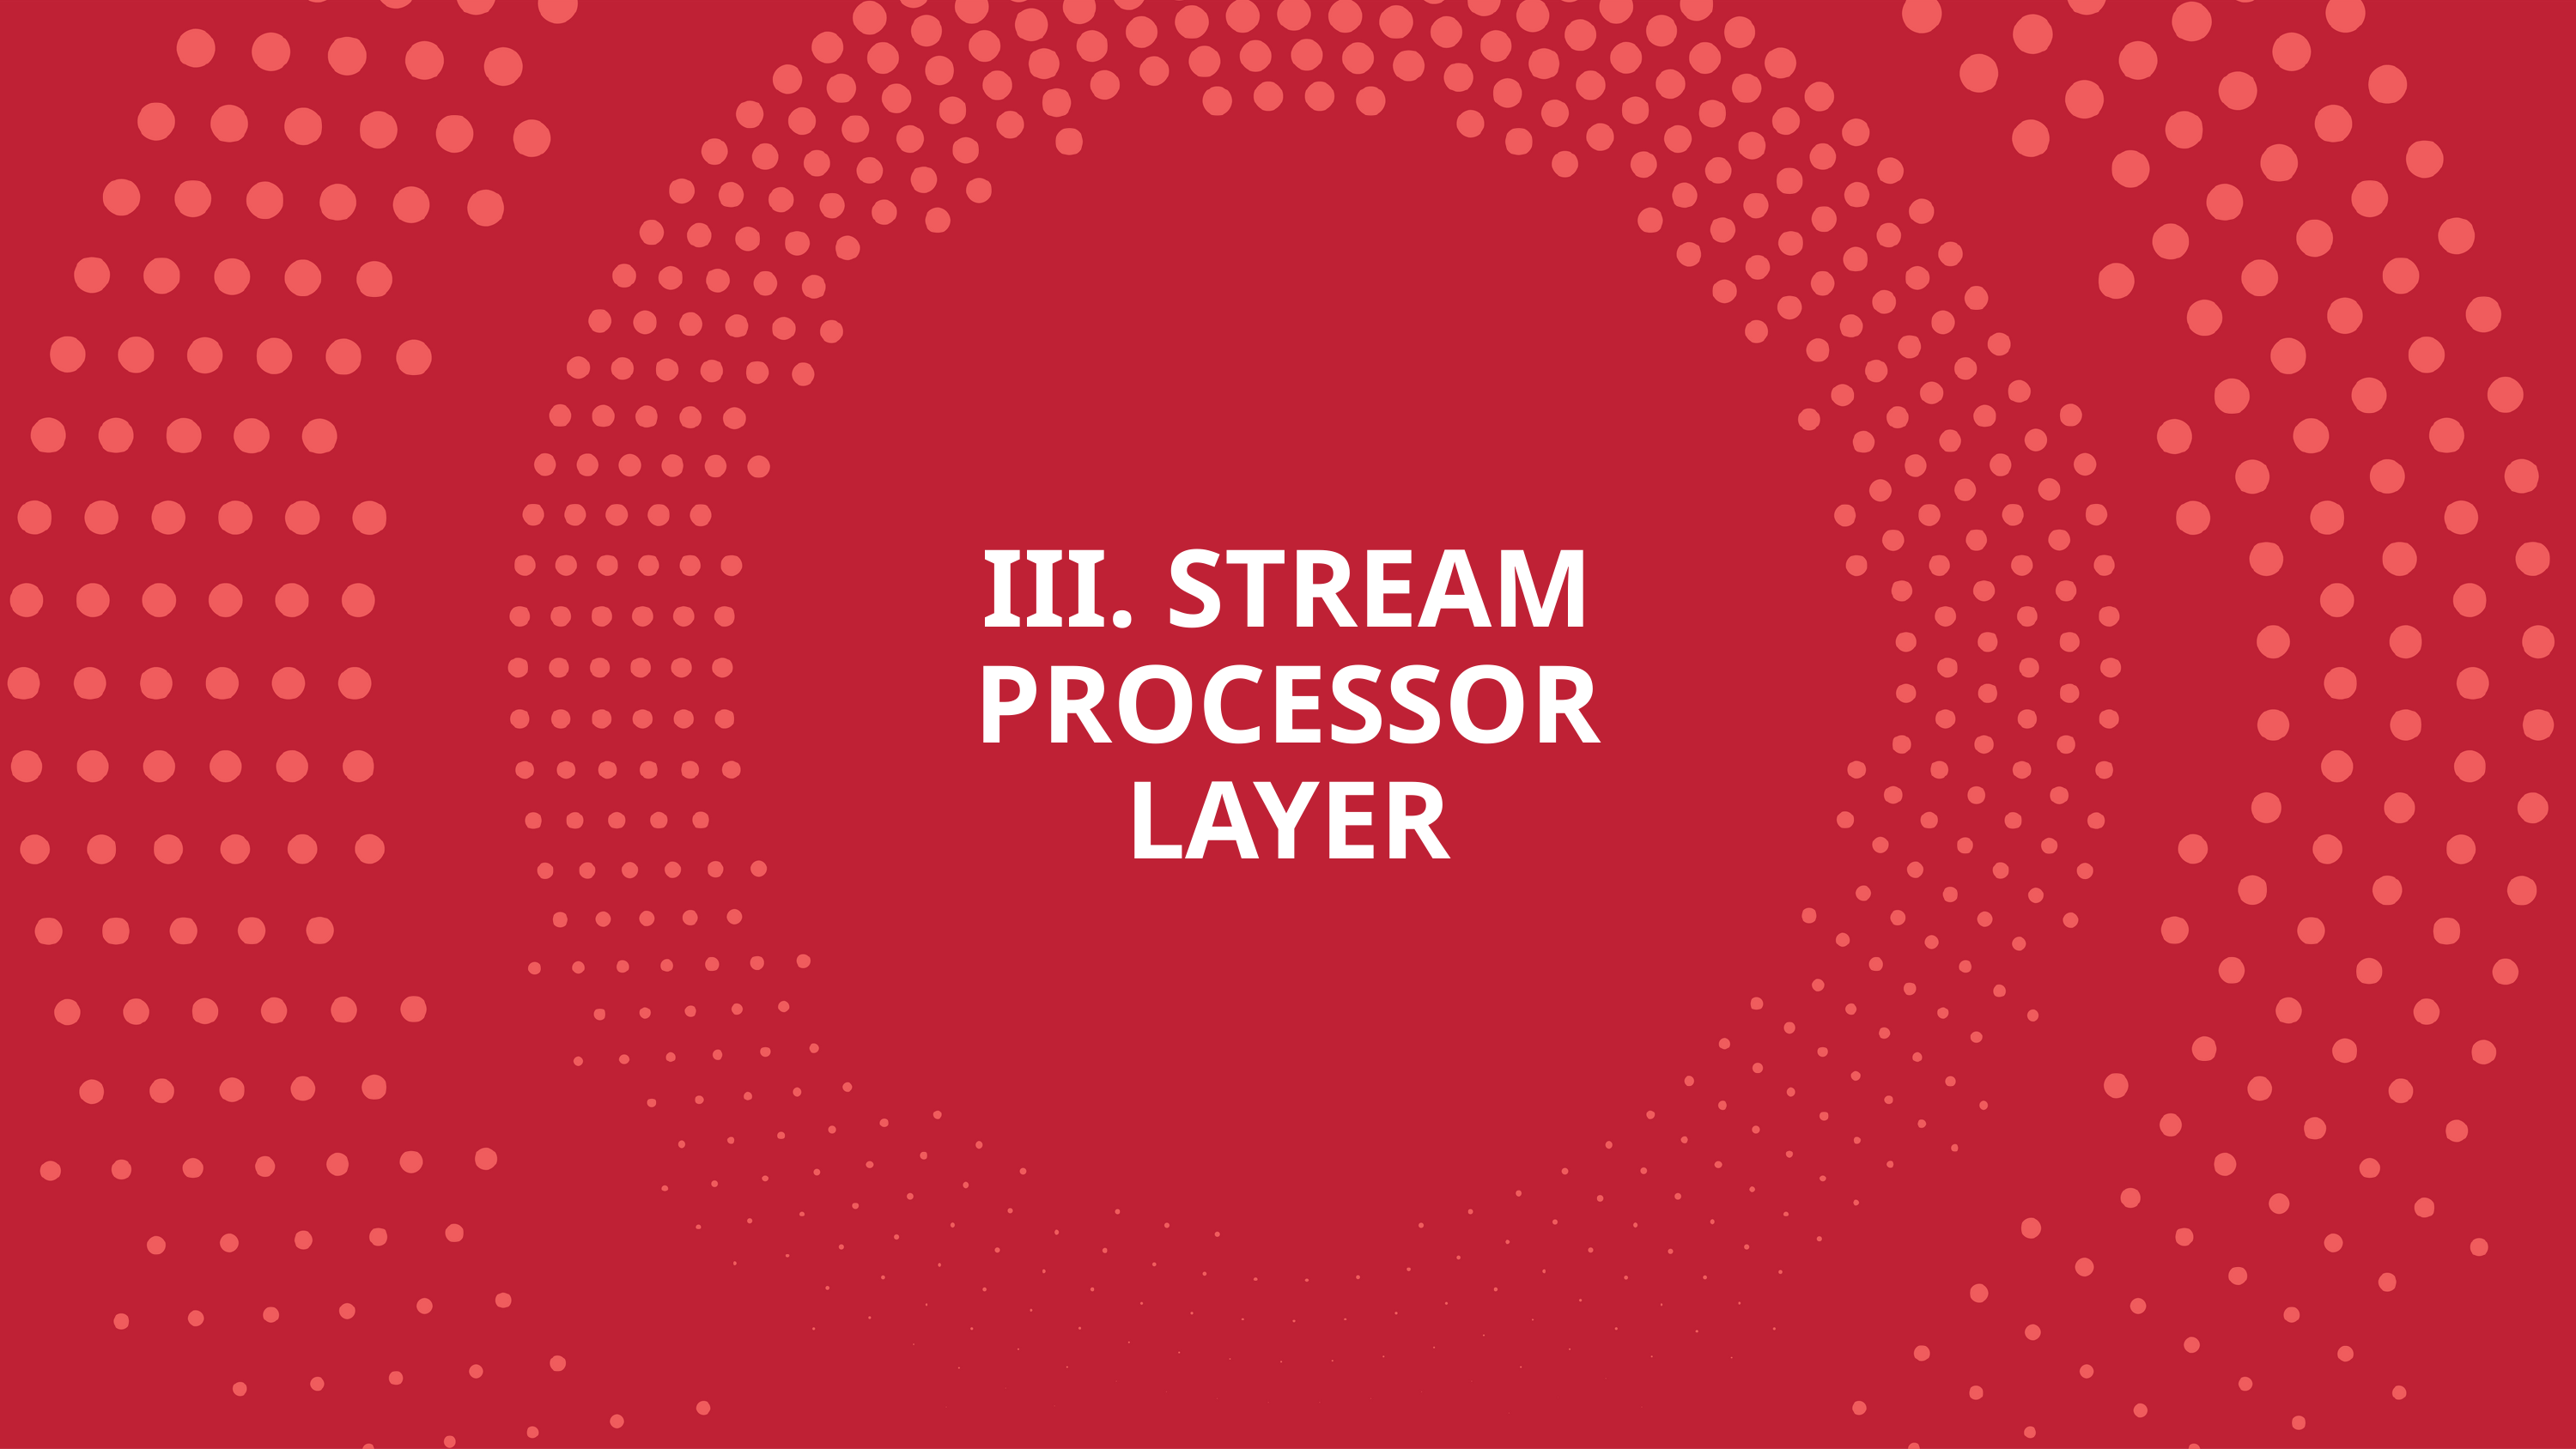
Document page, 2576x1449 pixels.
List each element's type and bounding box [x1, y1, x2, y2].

text_box [0, 0, 2576, 1449]
text_box [872, 524, 1704, 925]
